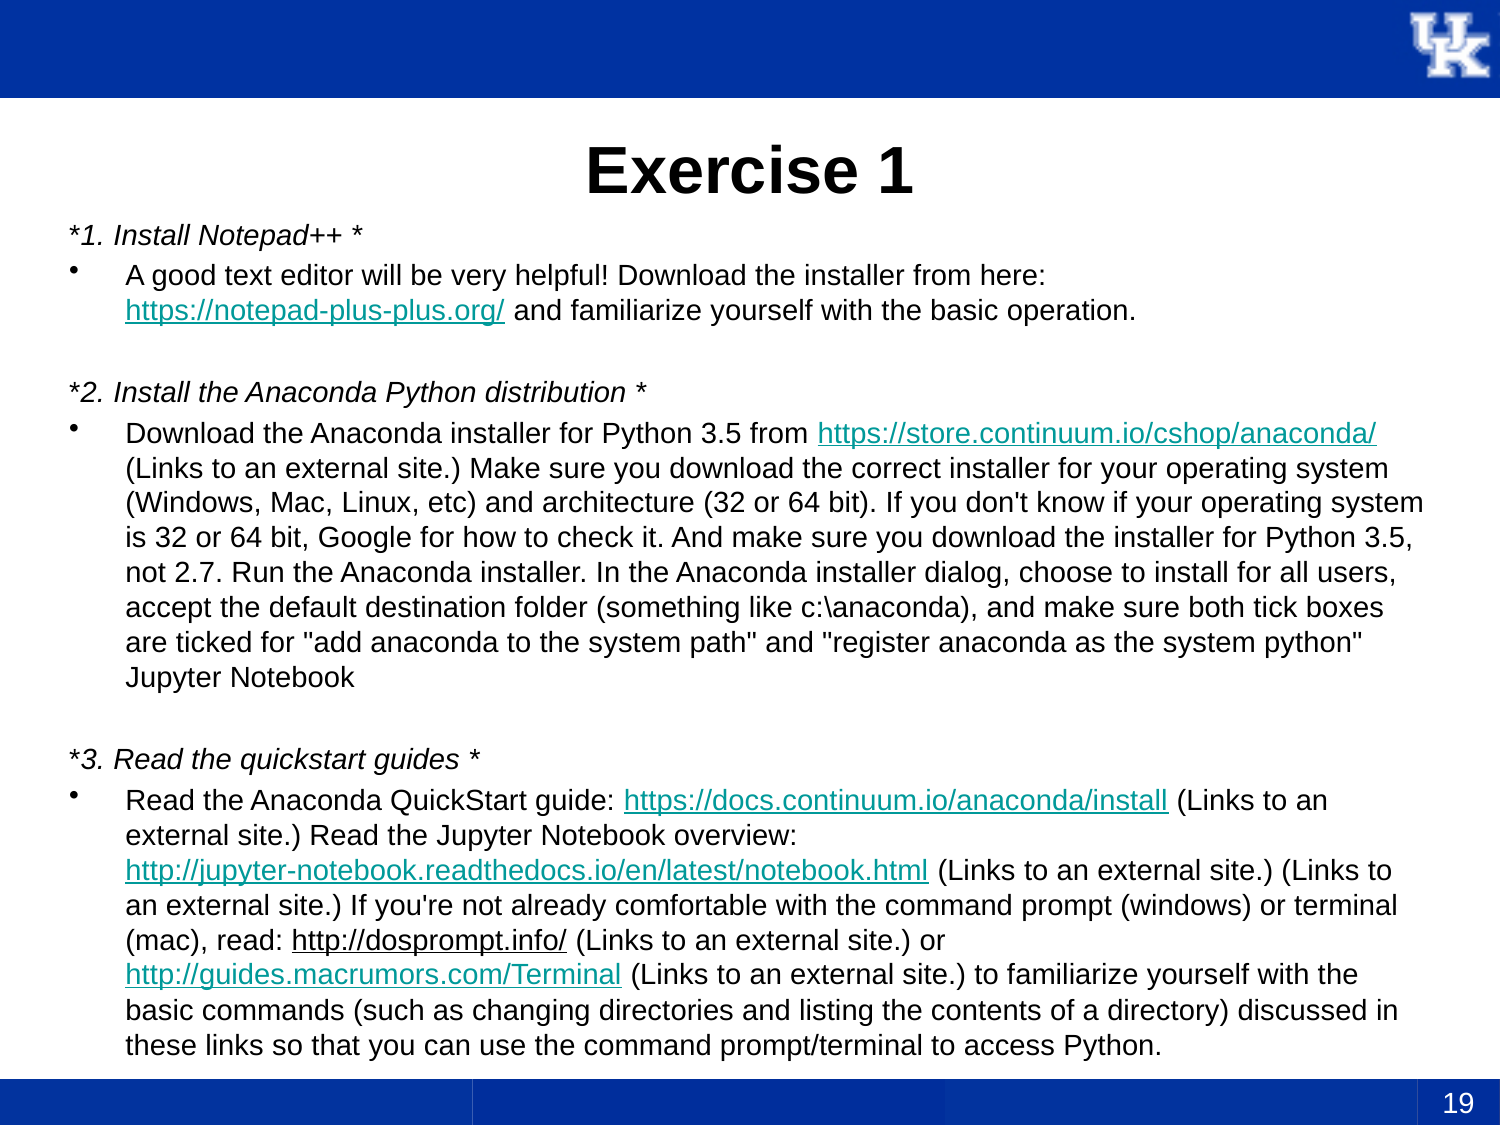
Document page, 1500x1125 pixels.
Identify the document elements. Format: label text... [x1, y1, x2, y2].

title Exercise 1 [53, 119, 1448, 207]
picture [0, 0, 1500, 98]
slide_number 19 [1417, 1079, 1500, 1125]
list *1. Install Notepad++ * A good text editor will be very helpful! Download the installer from here: https://notepad-plus-plus.org/ and familiarize yourself with the basic operation. *2. Install the Anaconda Python distribution * Download the Anaconda installer for Python 3.5 from https://store.continuum.io/cshop/anaconda/ (Links to an external site.) Make sure you download the correct installer for your operating system (Windows, Mac, Linux, etc) and architecture (32 or 64 bit). If you don't know if your operating system is 32 or 64 bit, Google for how to check it. And make sure you download the installer for Python 3.5, not 2.7. Run the Anaconda installer. In the Anaconda installer dialog, choose to install for all users, accept the default destination folder (something like c:\anaconda), and make sure both tick boxes are ticked for "add anaconda to the system path" and "register anaconda as the system python" Jupyter Notebook *3. Read the quickstart guides * Read the Anaconda QuickStart guide: https://docs.continuum.io/anaconda/install (Links to an external site.) Read the Jupyter Notebook overview: http://jupyter-notebook.readthedocs.io/en/latest/notebook.html (Links to an external site.) (Links to an external site.) If you're not already comfortable with the command prompt (windows) or terminal (mac), read: http://dosprompt.info/ (Links to an external site.) or http://guides.macrumors.com/Terminal (Links to an external site.) to familiarize yourself with the basic commands (such as changing directories and listing the contents of a directory) discussed in these links so that you can use the command prompt/terminal to access Python. [53, 207, 1448, 1040]
